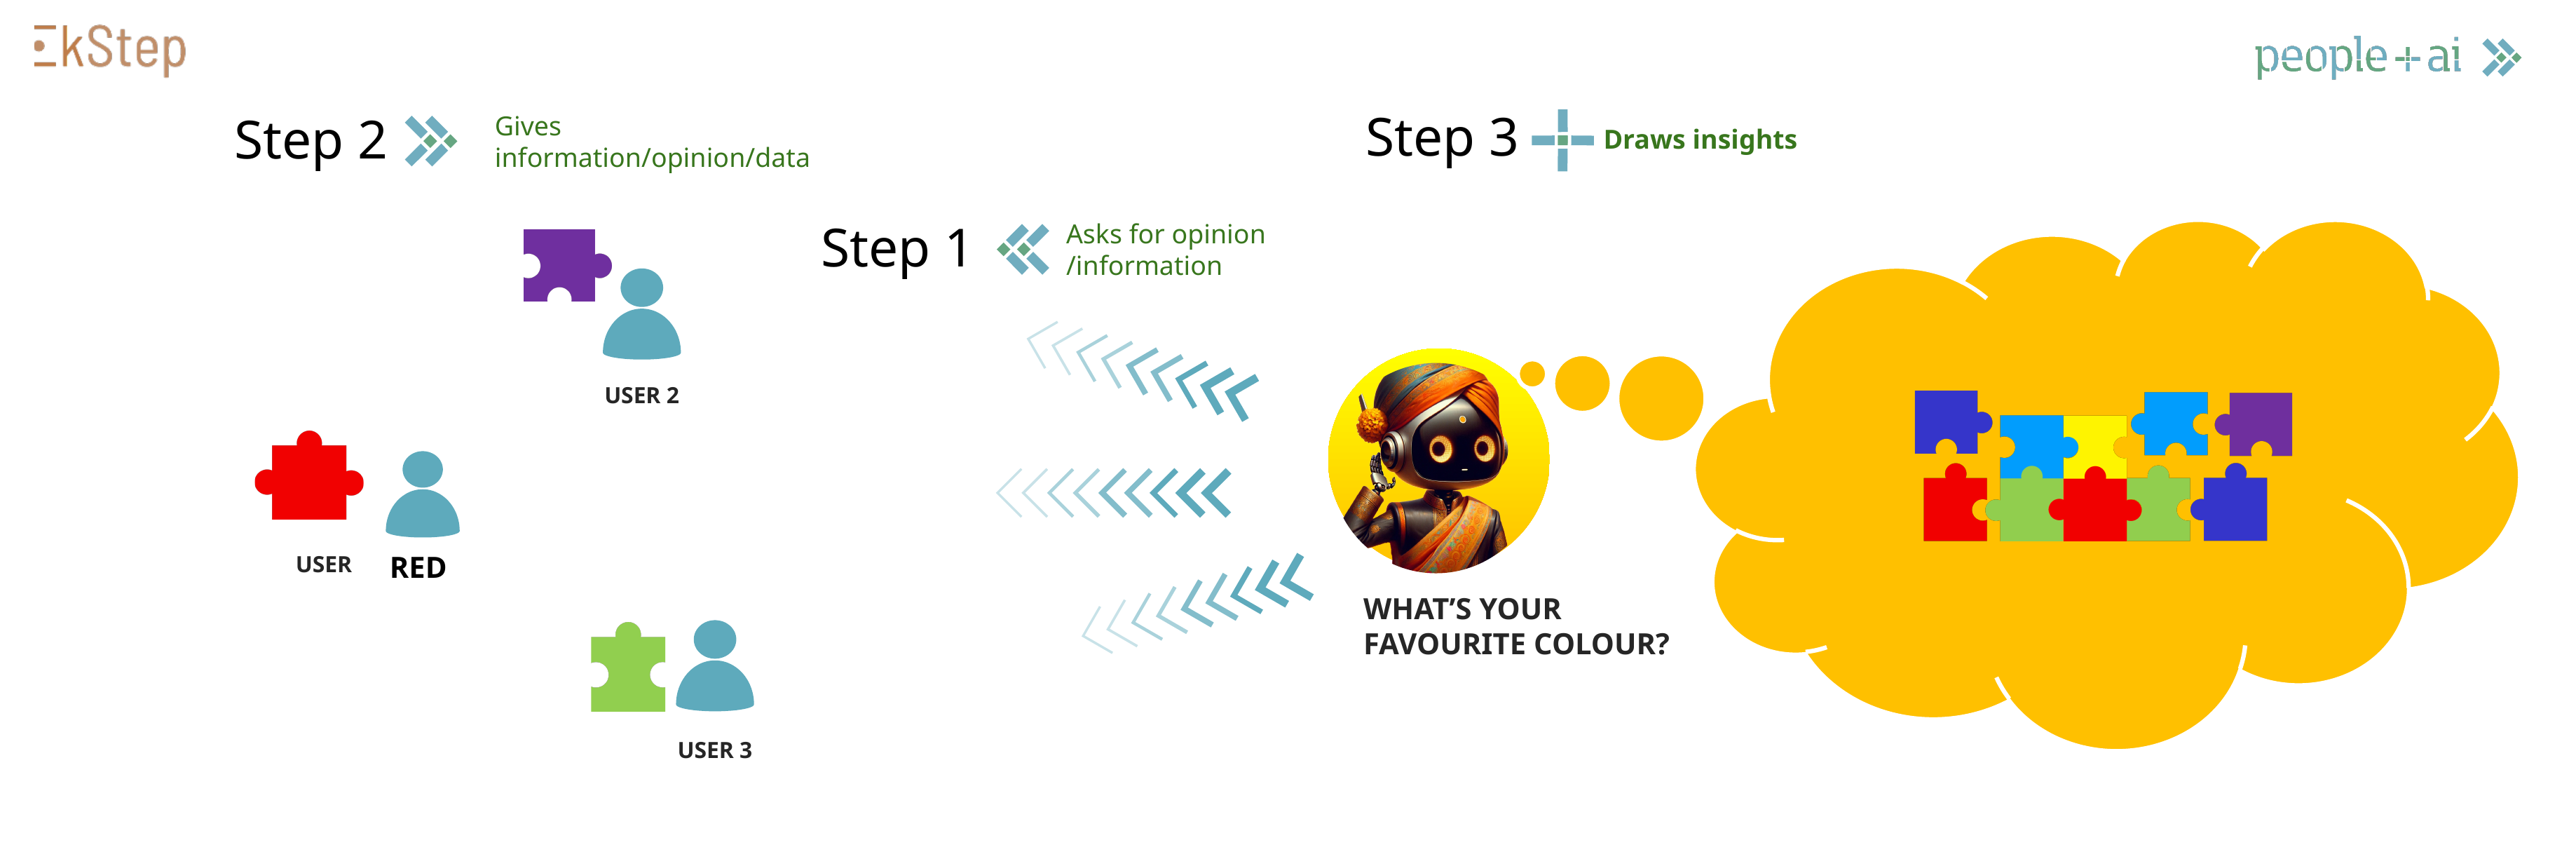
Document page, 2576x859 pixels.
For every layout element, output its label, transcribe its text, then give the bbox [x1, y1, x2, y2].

text_box Step 1 [810, 209, 986, 283]
text_box RED [379, 543, 744, 590]
picture [254, 430, 364, 520]
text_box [1002, 475, 1244, 511]
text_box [1029, 353, 1270, 390]
text_box Step 2 [224, 100, 399, 175]
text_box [590, 619, 772, 769]
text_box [2201, 0, 2521, 140]
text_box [411, 115, 456, 167]
text_box Asks for opinion /information [1056, 212, 1333, 286]
text_box USER [279, 545, 374, 583]
text_box Gives information/opinion/data [484, 104, 833, 178]
text_box Step 3 [1355, 98, 1530, 173]
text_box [1328, 348, 1551, 574]
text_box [1084, 586, 1326, 622]
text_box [1551, 350, 1569, 570]
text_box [998, 224, 1043, 276]
picture [34, 16, 230, 116]
text_box [402, 451, 443, 488]
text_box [1542, 108, 1590, 165]
text_box WHAT’S YOUR FAVOURITE COLOUR? [1353, 585, 1694, 666]
text_box Draws insights [1593, 117, 1996, 160]
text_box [1694, 217, 2521, 750]
text_box [386, 489, 460, 538]
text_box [523, 229, 699, 414]
